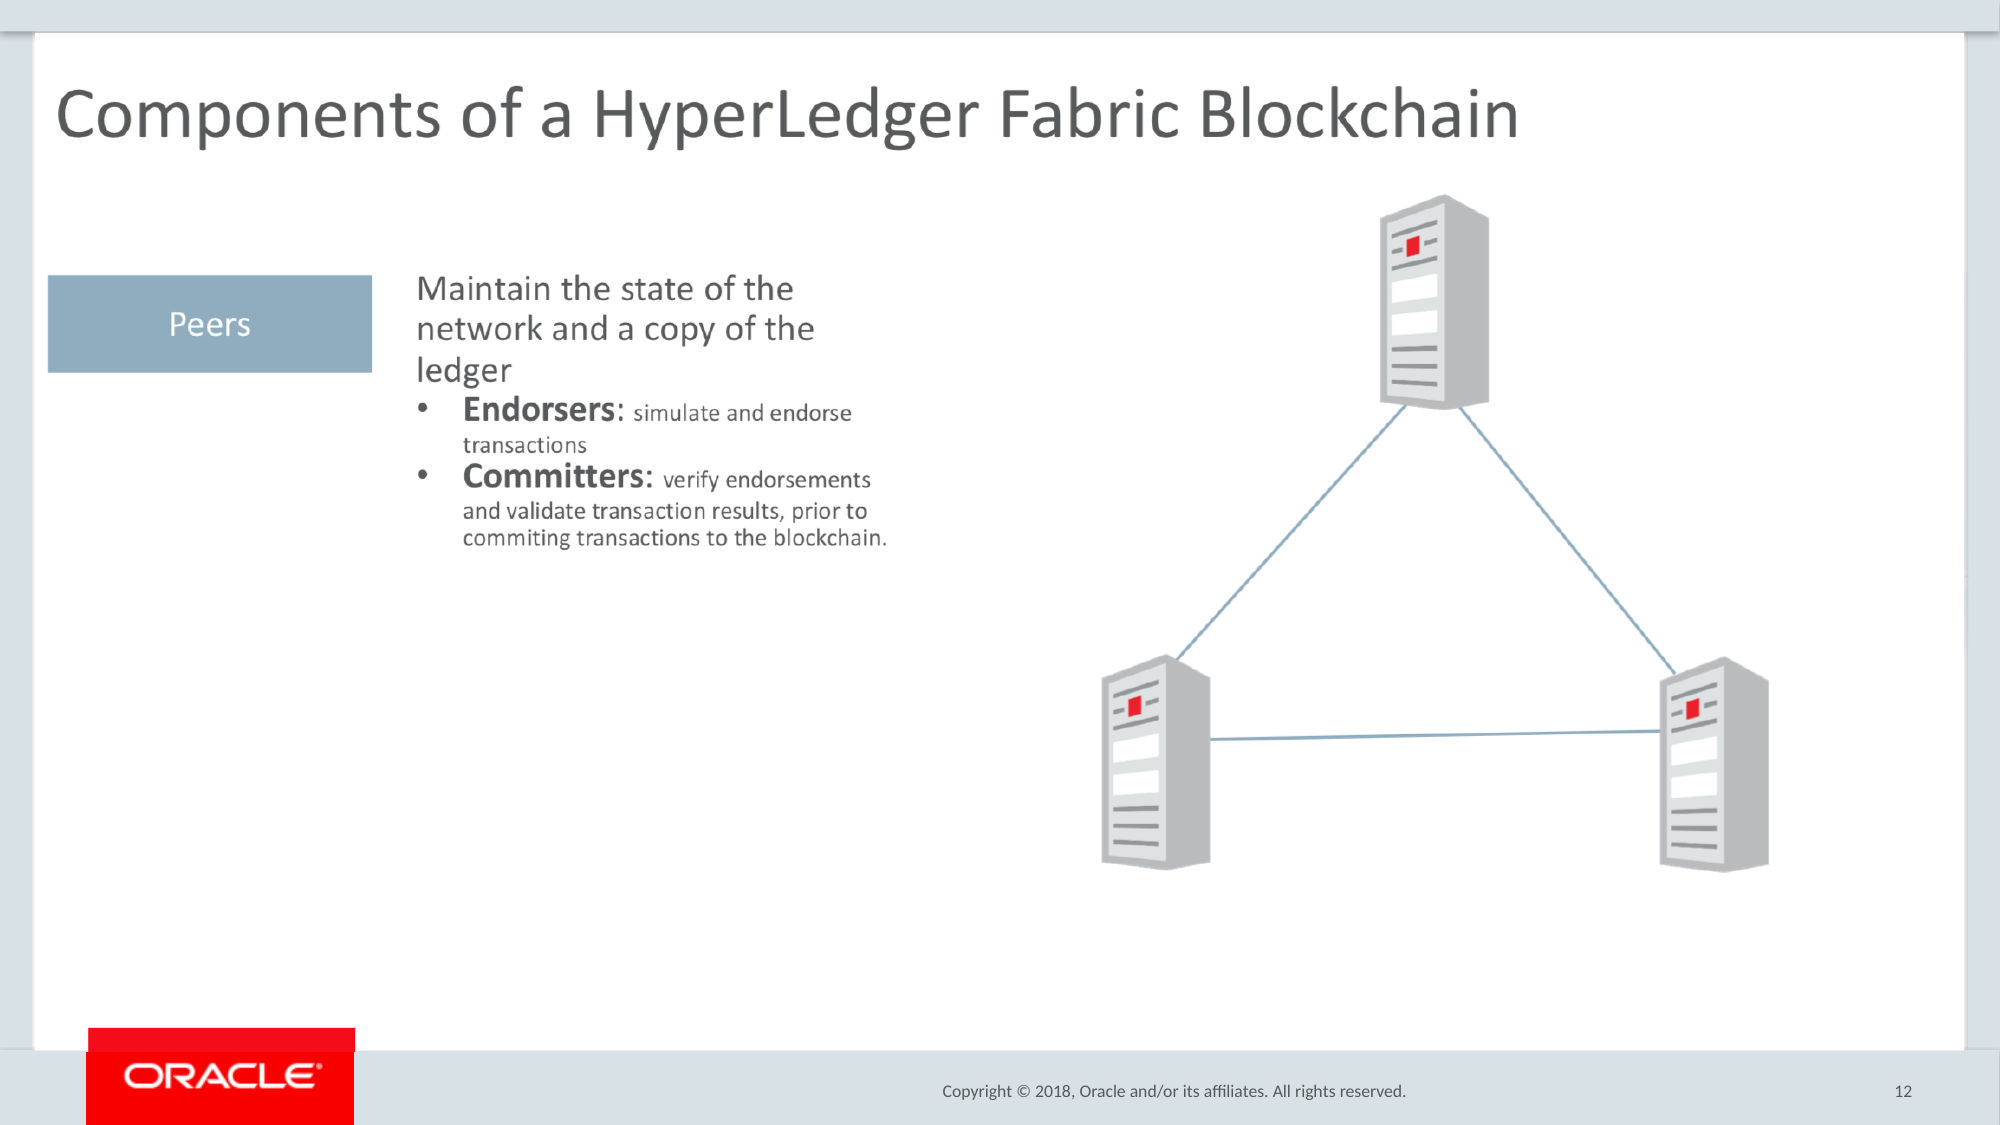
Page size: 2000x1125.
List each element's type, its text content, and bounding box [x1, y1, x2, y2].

picture [35, 32, 1964, 1125]
slide_number 12 [1857, 1075, 1913, 1106]
